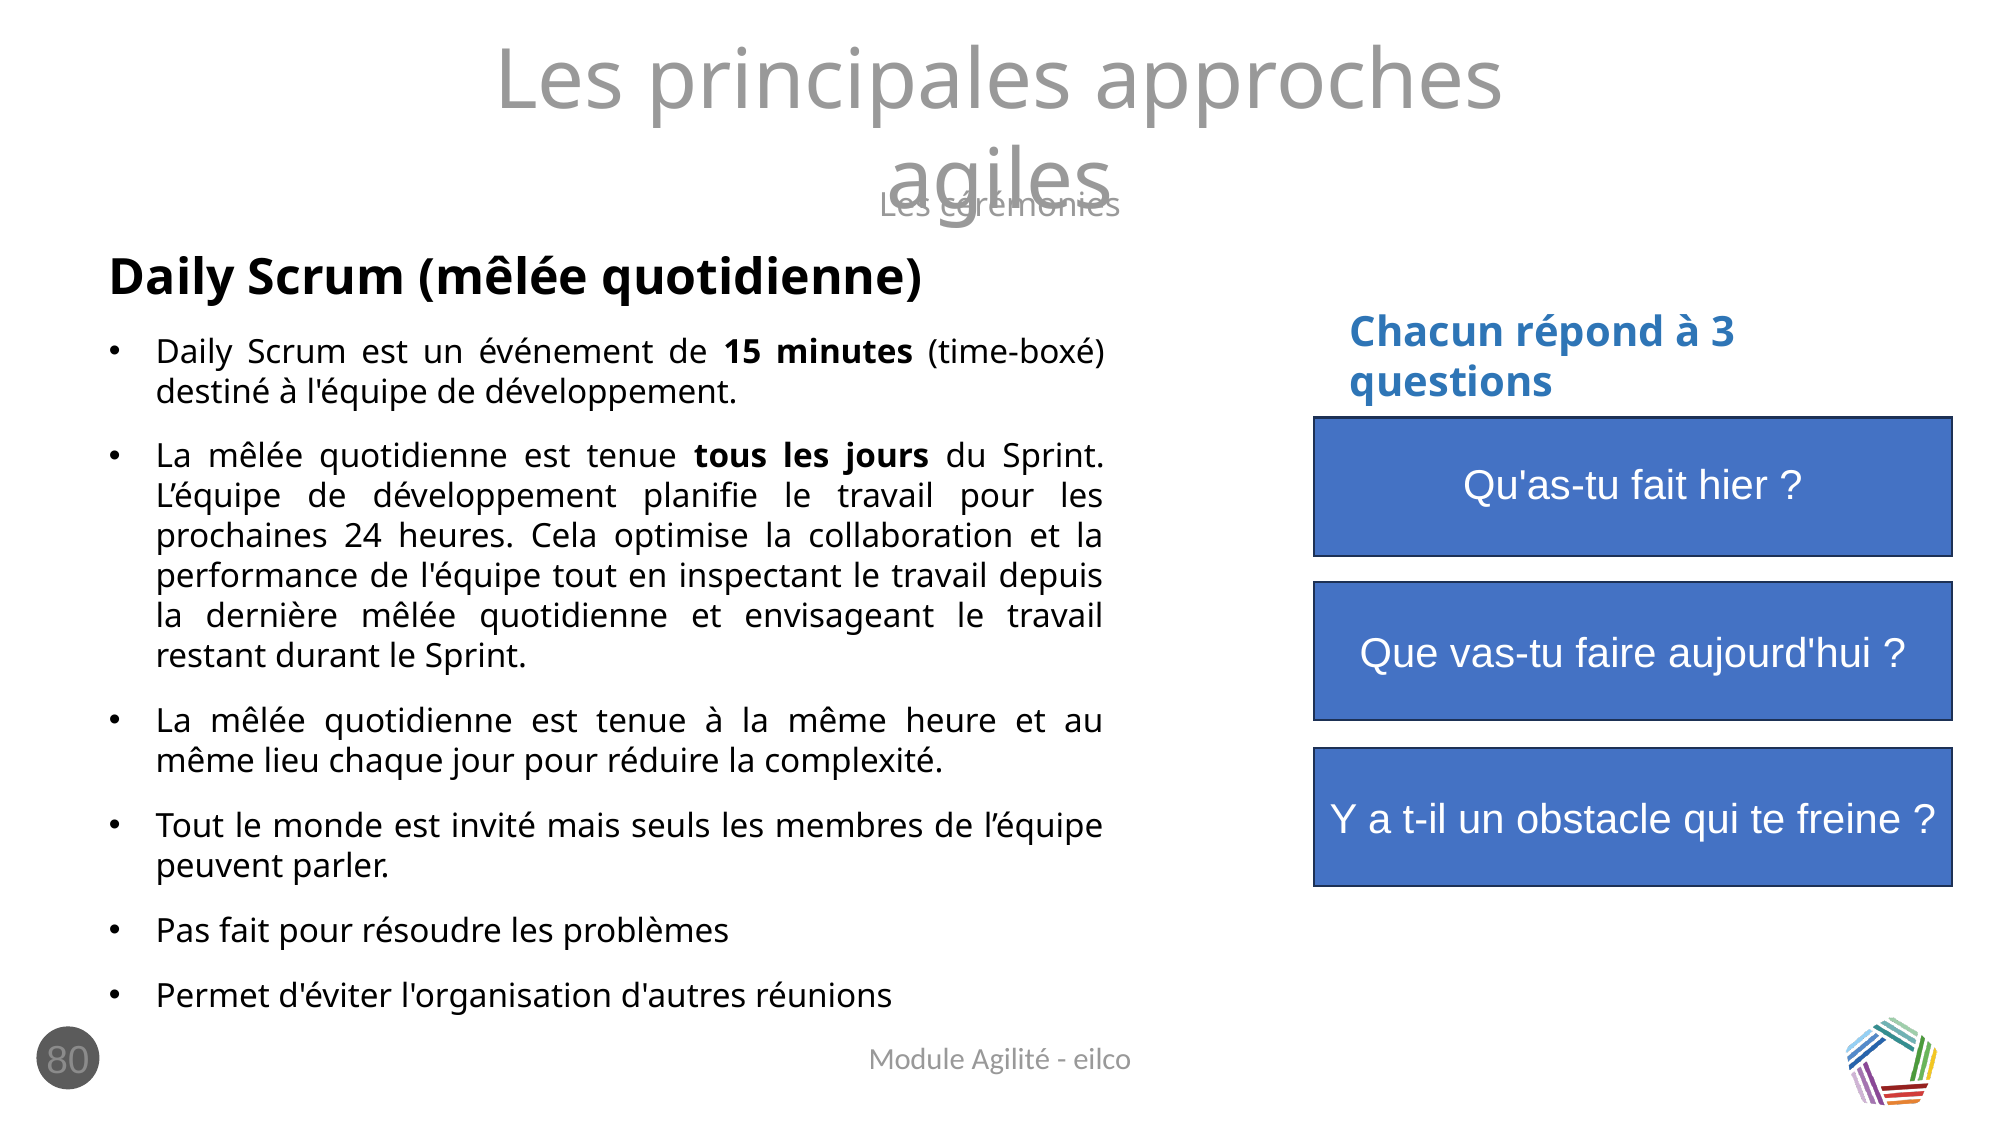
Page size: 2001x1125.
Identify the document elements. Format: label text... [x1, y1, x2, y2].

text_box Y a t-il un obstacle qui te freine ? [1313, 747, 1953, 887]
slide_number 80 [17, 1027, 118, 1088]
text_box Qu'as-tu fait hier ? [1313, 416, 1953, 557]
picture [1833, 1006, 1952, 1110]
subtitle Les cérémonies [665, 181, 1335, 225]
title Les principales approches agiles [378, 84, 1622, 166]
text_box Daily Scrum (mêlée quotidienne) Daily Scrum est un événement de 15 minutes (time-boxé) destiné à l'équipe de développement. La mêlée quotidienne est tenue tous les jours du Sprint. L’équipe de développement planifie le travail pour les prochaines 24 heures. Cela optimise la collaboration et la performance de l'équipe tout en inspectant le travail depuis la dernière mêlée quotidienne et envisageant le travail restant durant le Sprint. La mêlée quotidienne est tenue à la même heure et au même lieu chaque jour pour réduire la complexité. Tout le monde est invité mais seuls les membres de l’équipe peuvent parler. Pas fait pour résoudre les problèmes Permet d'éviter l'organisation d'autres réunions [88, 224, 1125, 1066]
text_box Que vas-tu faire aujourd'hui ? [1313, 581, 1953, 721]
text_box Chacun répond à 3 questions [1334, 297, 1952, 413]
